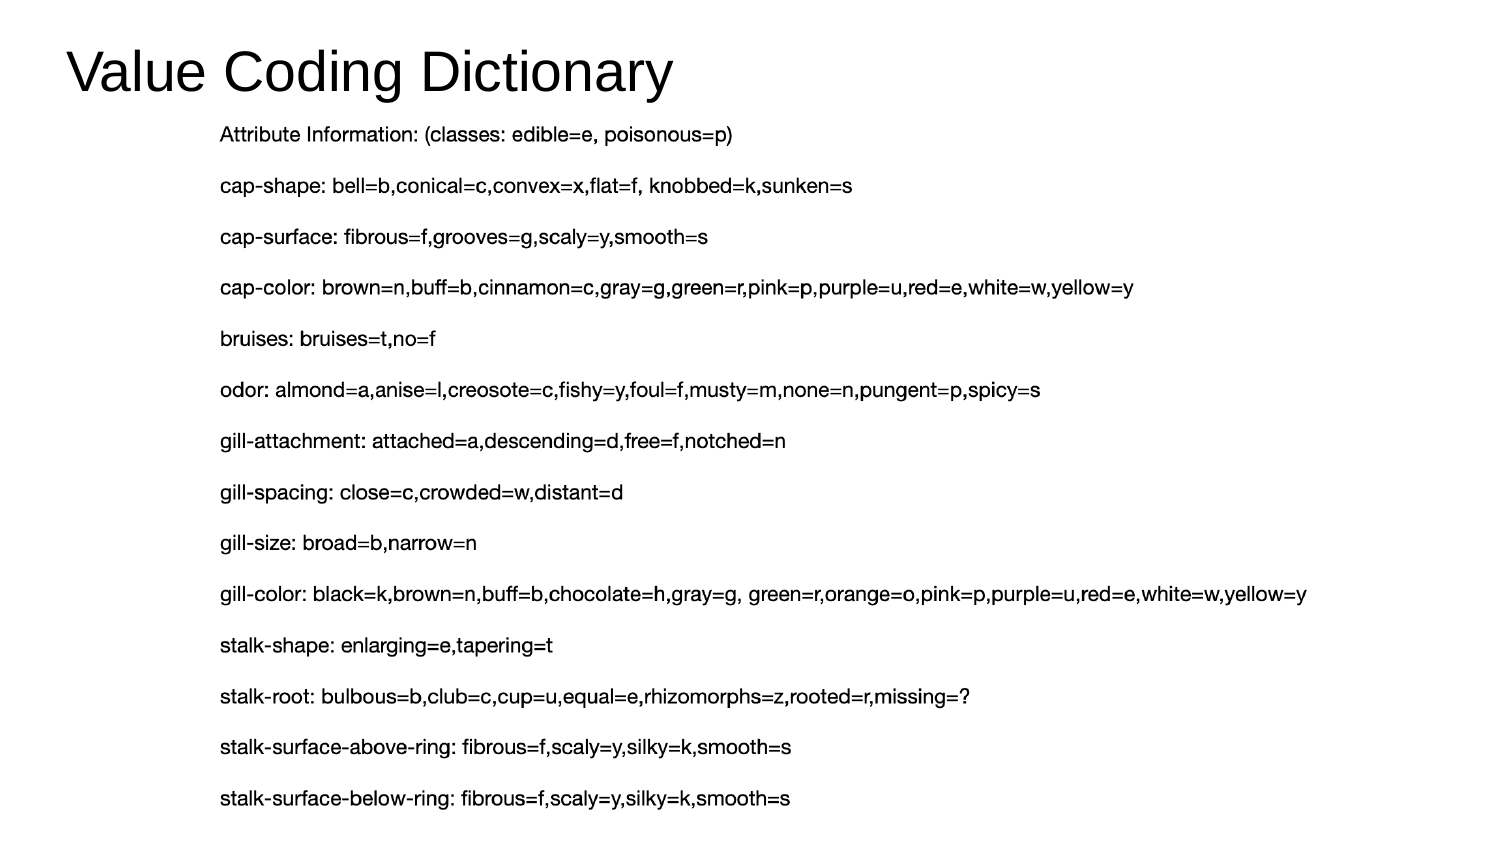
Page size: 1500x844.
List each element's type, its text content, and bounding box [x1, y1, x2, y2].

picture [213, 118, 1318, 816]
title Value Coding Dictionary [51, 24, 1449, 119]
